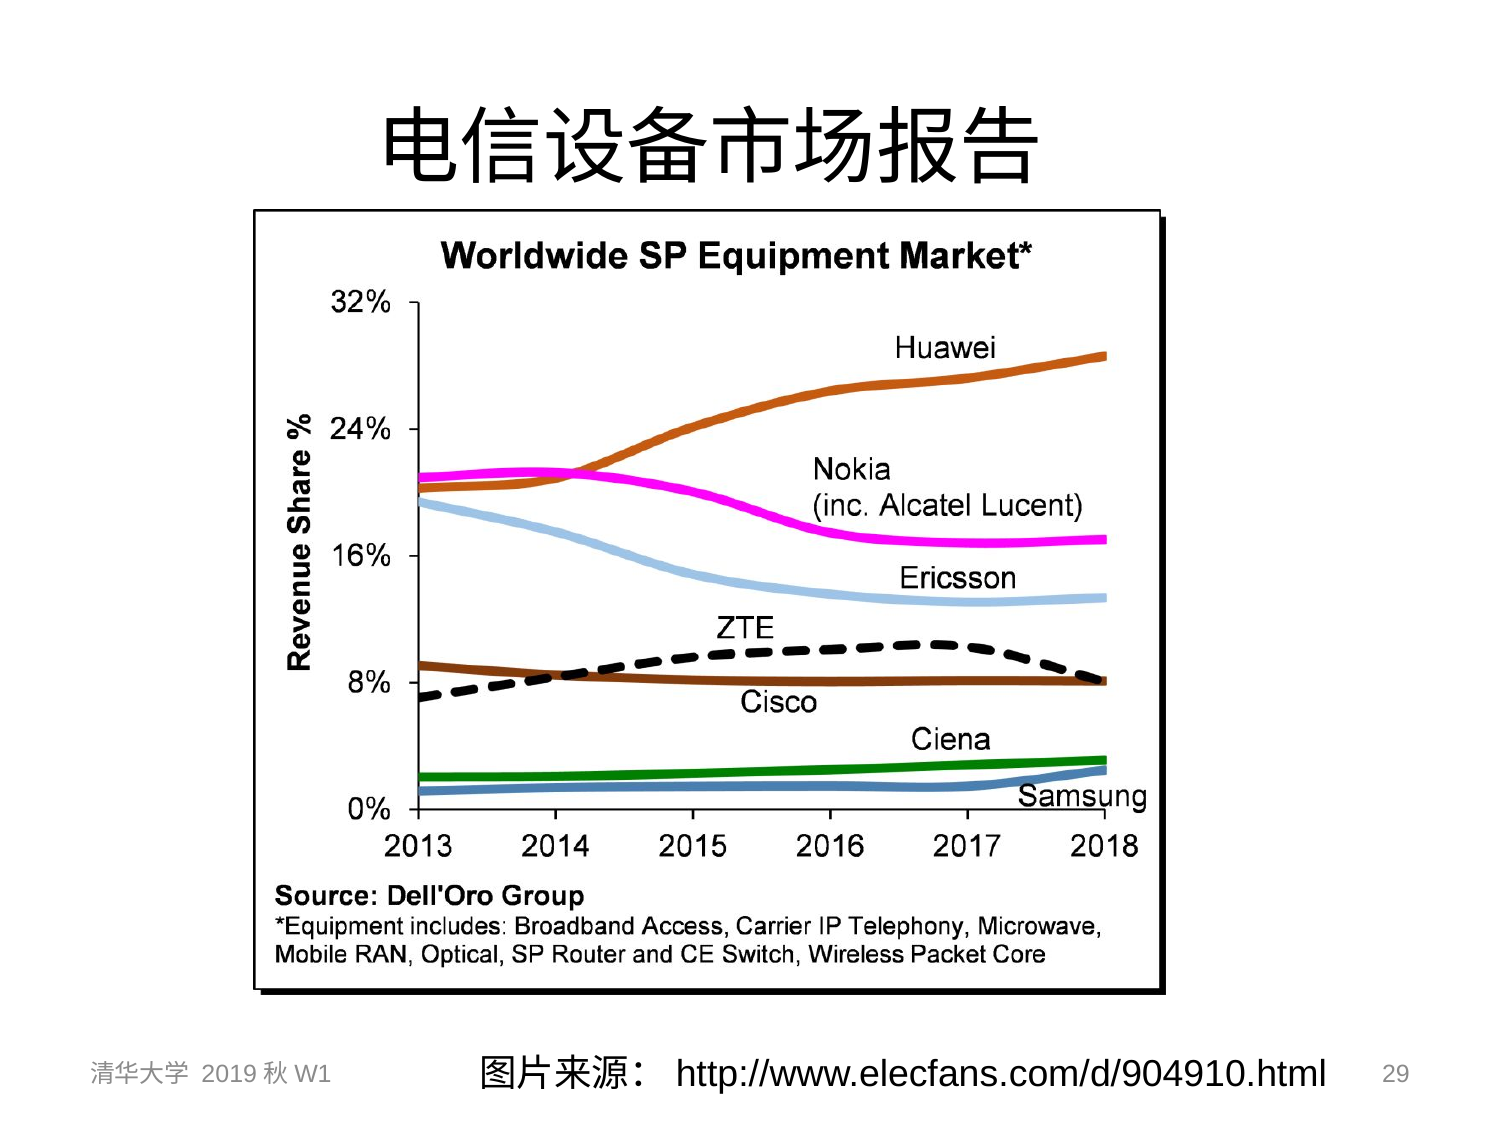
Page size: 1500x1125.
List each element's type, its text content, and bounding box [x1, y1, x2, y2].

title 电信设备市场报告 [76, 78, 1343, 208]
slide_number 29 [1074, 1042, 1425, 1103]
text_box 图片来源：http://www.elecfans.com/d/904910.html [464, 1041, 1343, 1102]
picture [252, 208, 1167, 995]
slide_number 清华大学 2019秋W1 [75, 1042, 425, 1103]
